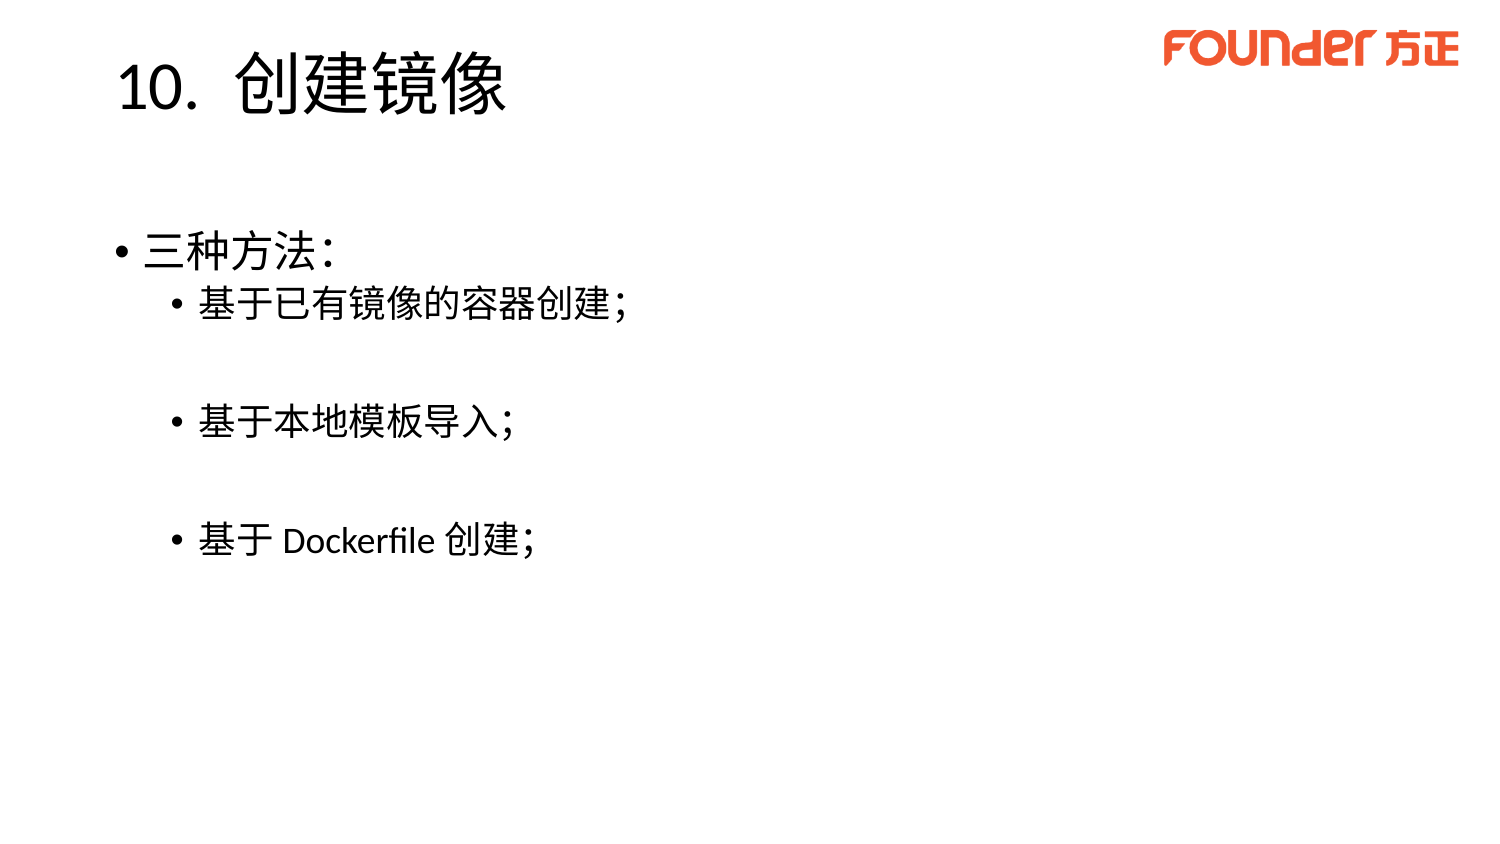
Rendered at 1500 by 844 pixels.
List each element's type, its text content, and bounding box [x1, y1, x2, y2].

title 10. 创建镜像 [103, 44, 1397, 208]
list 三种方法： 基于已有镜像的容器创建； 基于本地模板导入； 基于Dockerfile创建； [103, 224, 1397, 760]
picture [1136, 0, 1485, 102]
